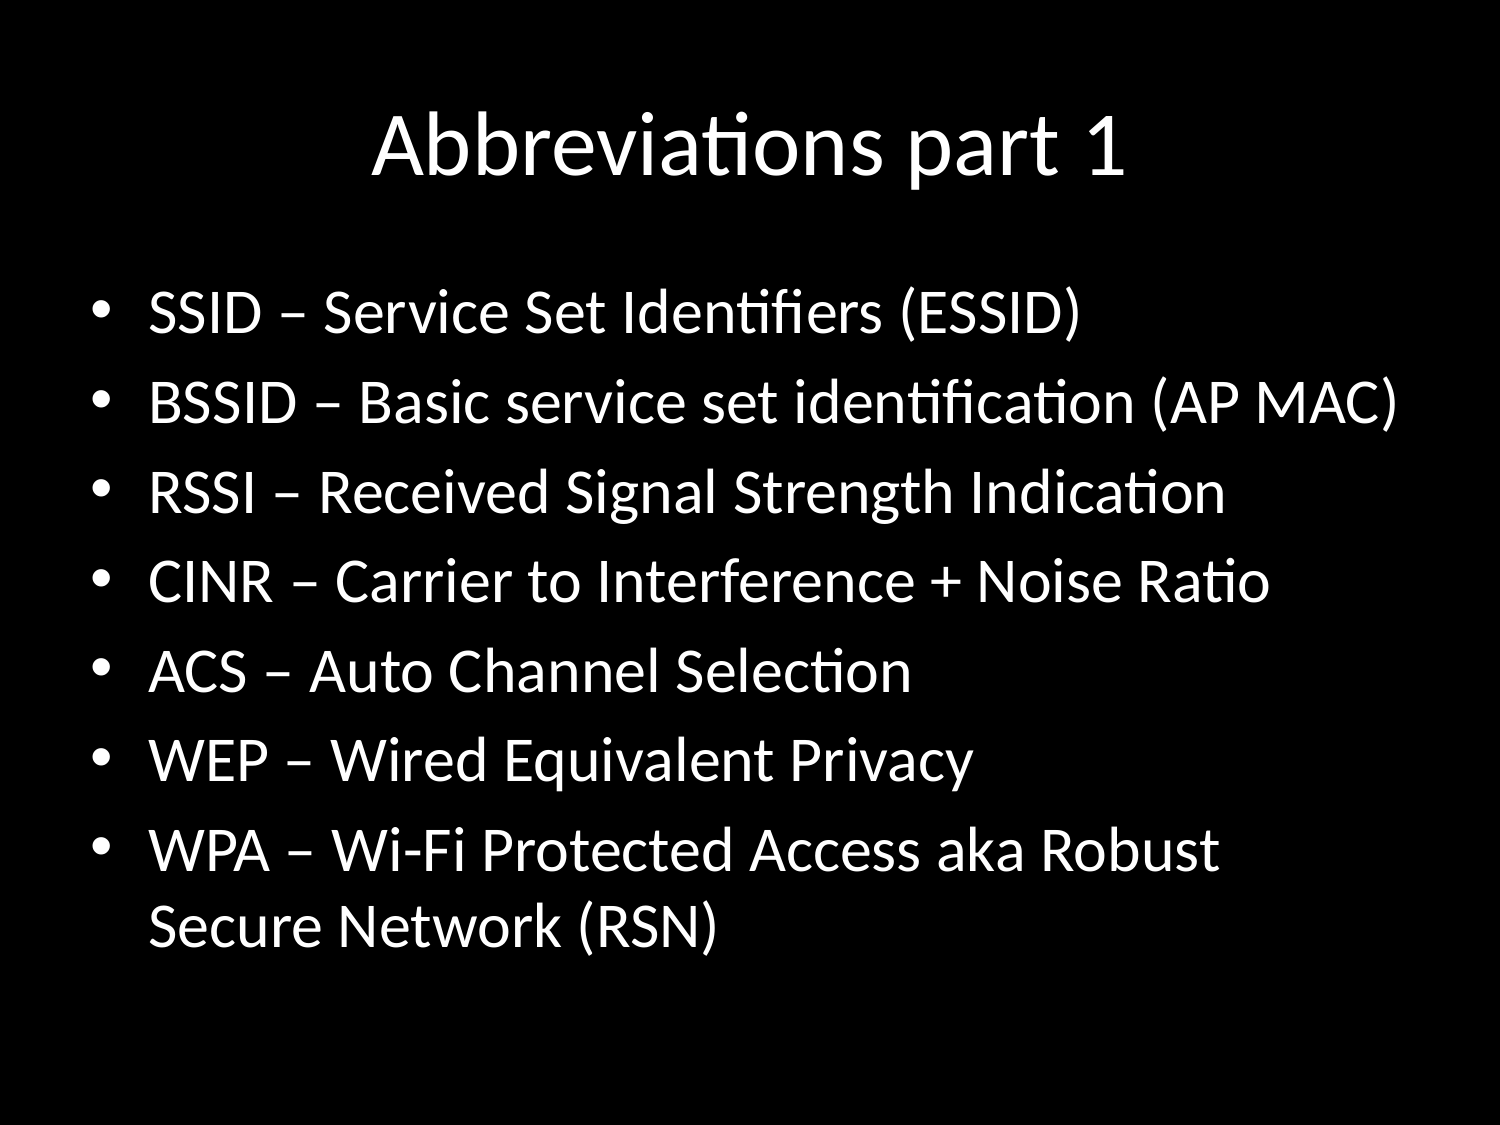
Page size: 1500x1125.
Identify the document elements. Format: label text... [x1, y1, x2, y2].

title Abbreviations part 1 [75, 45, 1425, 233]
list SSID – Service Set Identifiers (ESSID) BSSID – Basic service set identification (AP MAC) RSSI – Received Signal Strength Indication CINR – Carrier to Interference + Noise Ratio ACS – Auto Channel Selection WEP – Wired Equivalent Privacy WPA – Wi-Fi Protected Access aka Robust Secure Network (RSN) [75, 262, 1425, 1005]
